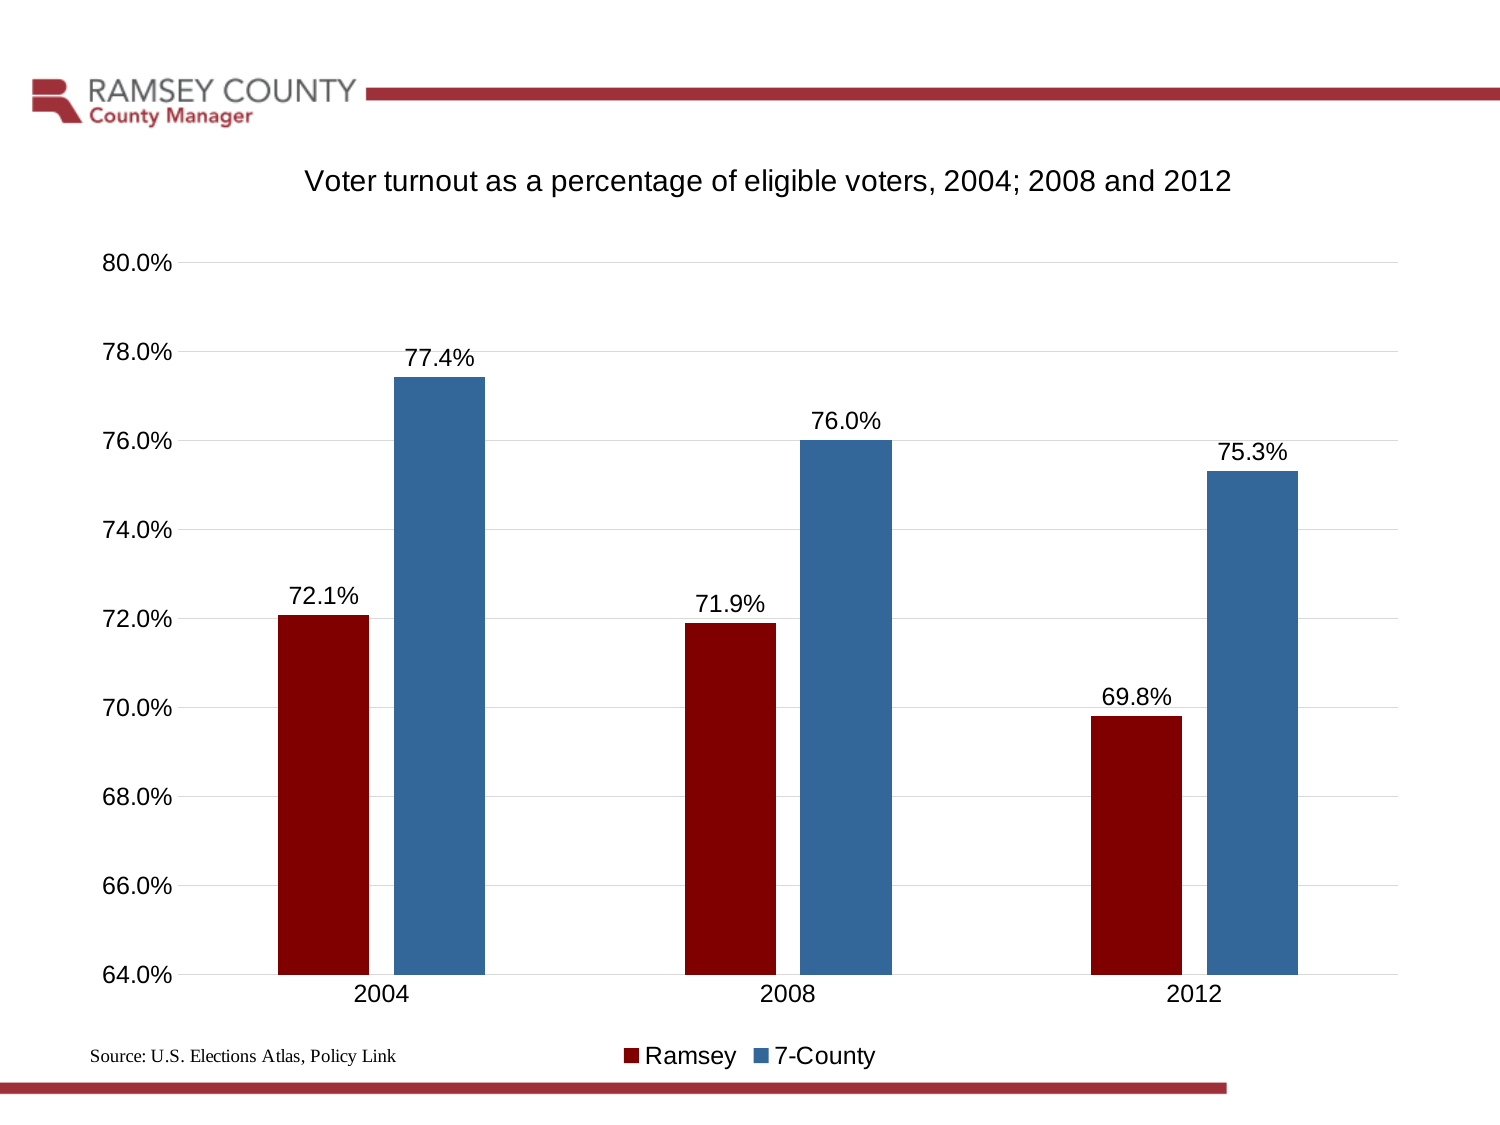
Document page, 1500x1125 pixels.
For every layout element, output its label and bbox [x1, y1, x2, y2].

chart [74, 153, 1426, 1076]
